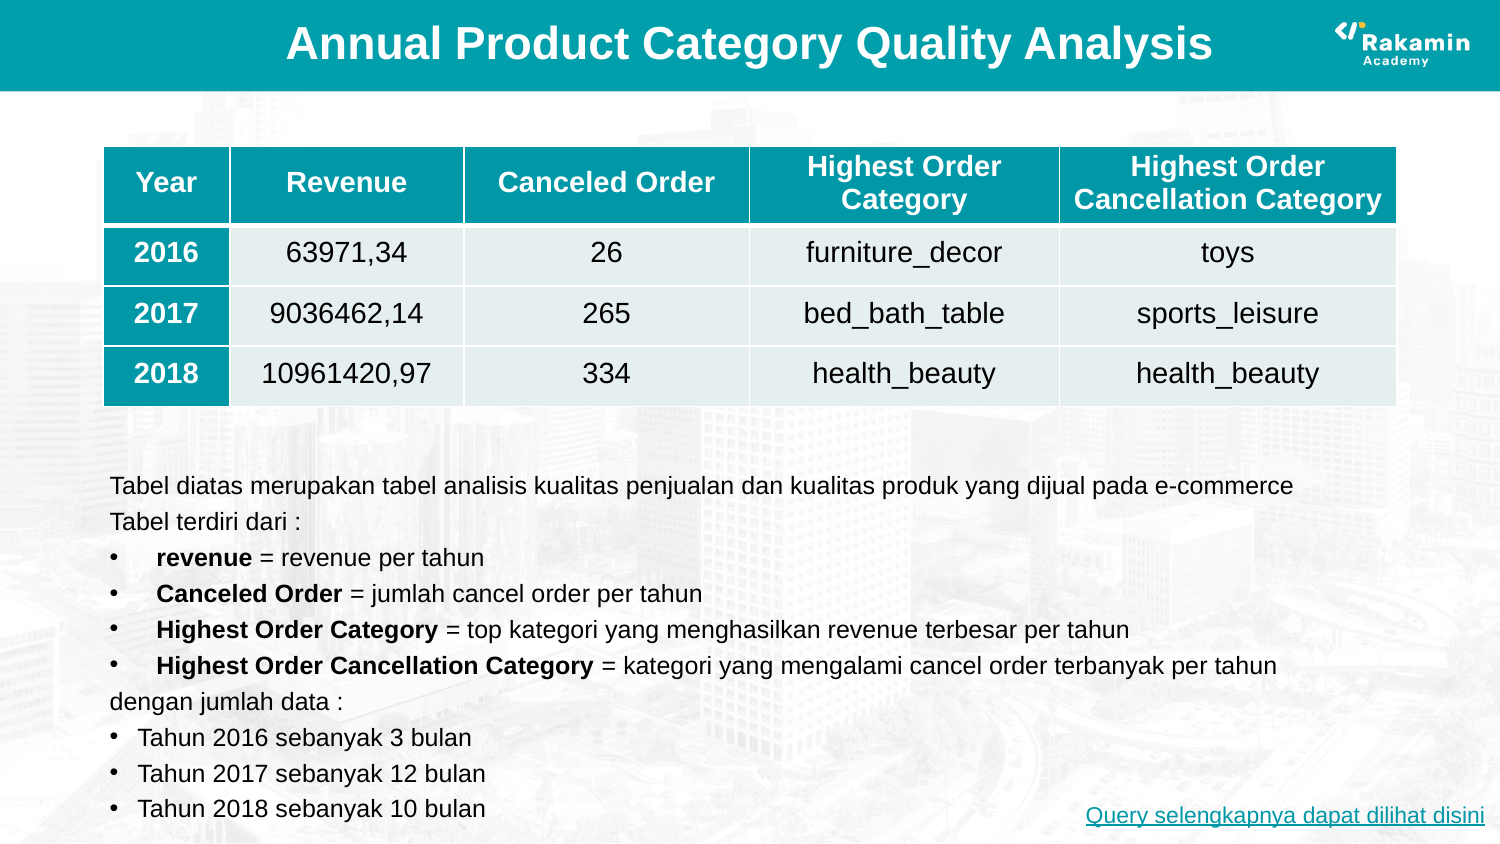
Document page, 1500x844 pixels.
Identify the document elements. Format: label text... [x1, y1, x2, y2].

table_cell 63971,34 [231, 228, 463, 285]
table_cell furniture_decor [750, 228, 1059, 285]
title Annual Product Category Quality Analysis [51, 0, 1449, 92]
table_cell 10961420,97 [231, 347, 463, 406]
table_header Year [104, 147, 229, 223]
table_header Revenue [231, 147, 463, 223]
table_cell toys [1060, 228, 1396, 285]
table_cell 2018 [104, 347, 229, 406]
table_cell health_beauty [750, 347, 1059, 406]
table_cell 9036462,14 [231, 287, 463, 345]
table_cell 2016 [104, 228, 229, 285]
table_header Highest Order Category [750, 147, 1059, 223]
text_box Tabel diatas merupakan tabel analisis kualitas penjualan dan kualitas produk yang dijual pada e-commerce Tabel terdiri dari : revenue = revenue per tahun Canceled Order = jumlah cancel order per tahun Highest Order Category = top kategori yang menghasilkan revenue terbesar per tahun Highest Order Cancellation Category = kategori yang mengalami cancel order terbanyak per tahun dengan jumlah data : Tahun 2016 sebanyak 3 bulan Tahun 2017 sebanyak 12 bulan Tahun 2018 sebanyak 10 bulan [94, 456, 1410, 831]
table_cell bed_bath_table [750, 287, 1059, 345]
text_box Query selengkapnya dapat dilihat disini [763, 757, 1500, 843]
table_cell 265 [465, 287, 749, 345]
table_header Canceled Order [465, 147, 749, 223]
table_cell 26 [465, 228, 749, 285]
table_header Highest Order Cancellation Category [1060, 147, 1396, 223]
table_cell 334 [465, 347, 749, 406]
picture [0, 0, 1500, 844]
table_cell sports_leisure [1060, 287, 1396, 345]
table_cell 2017 [104, 287, 229, 345]
table_cell health_beauty [1060, 347, 1396, 406]
